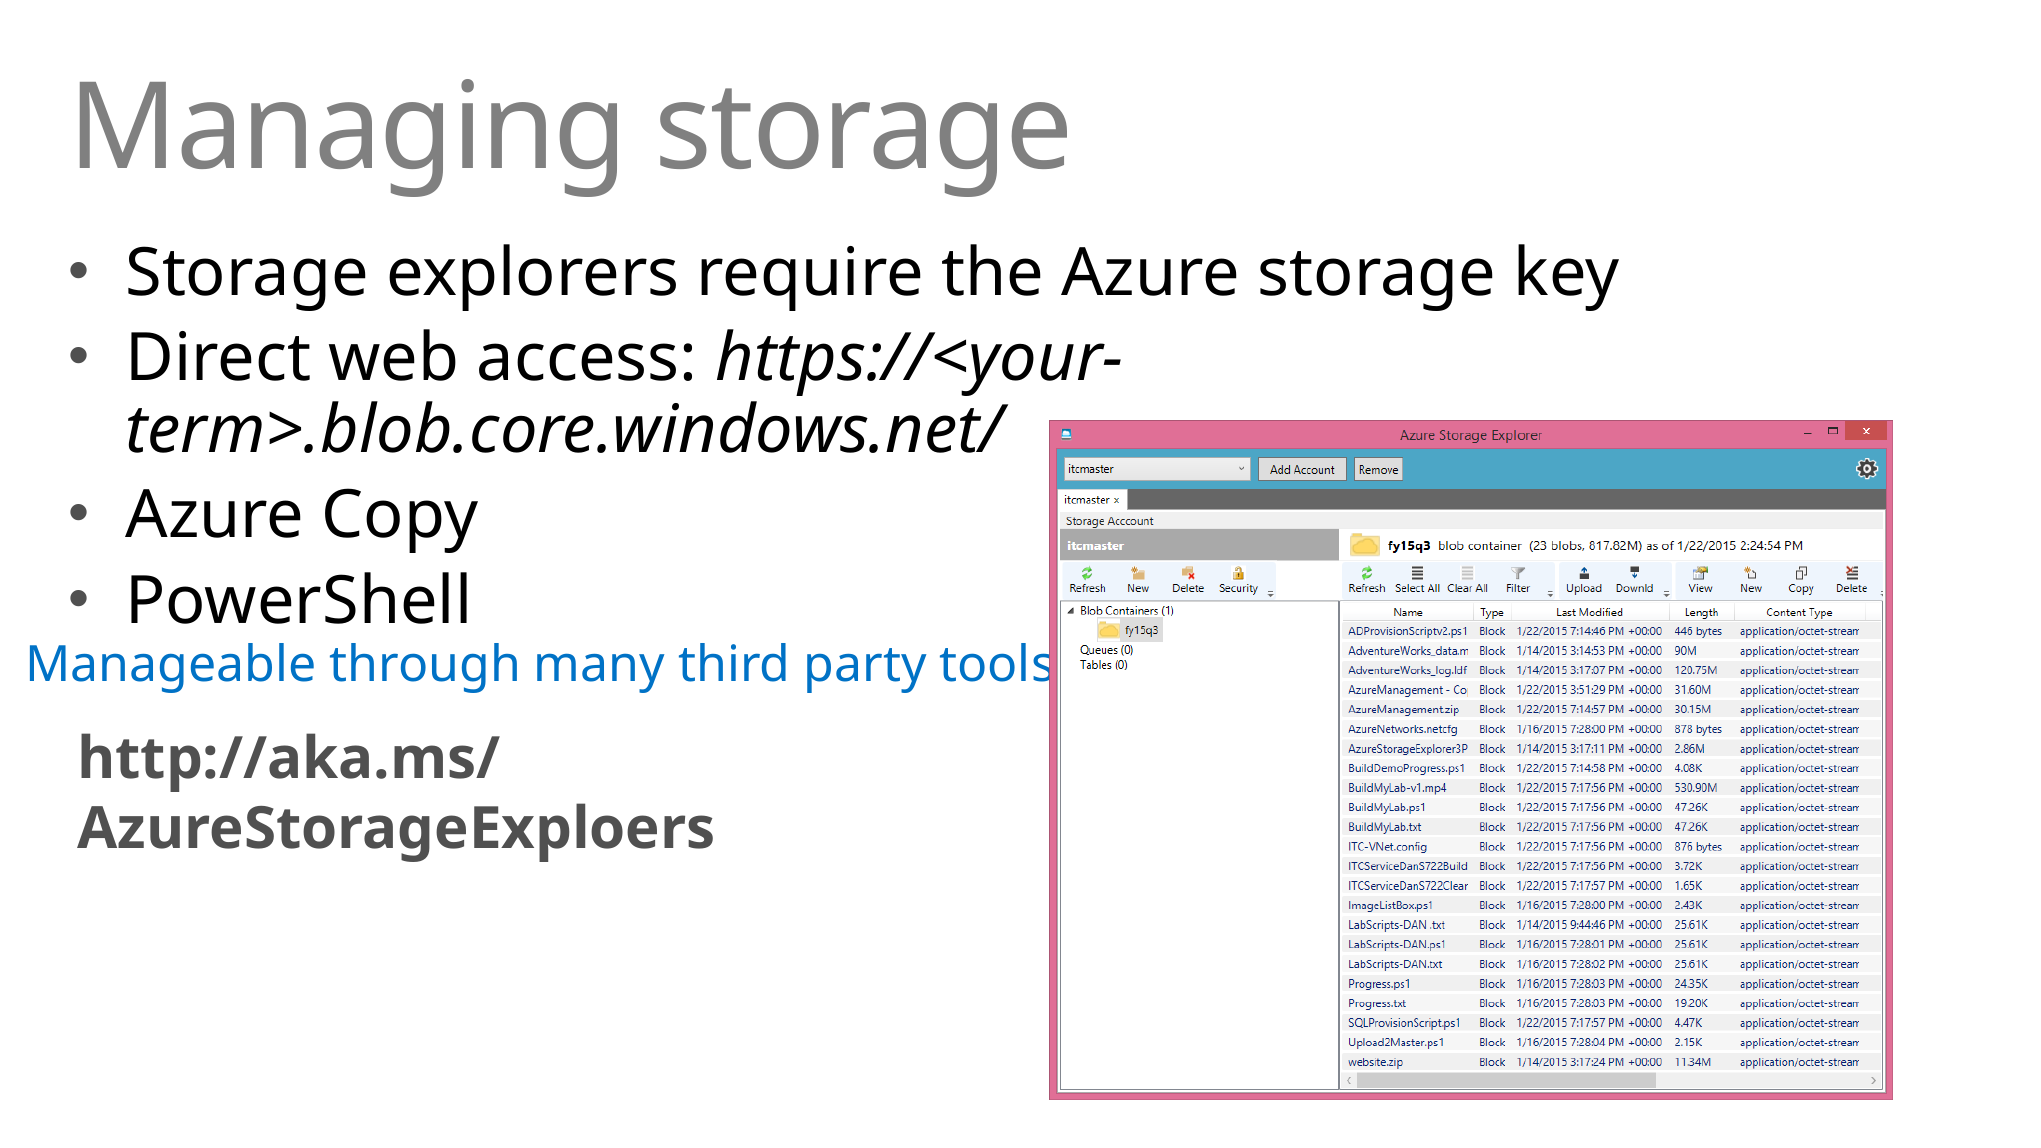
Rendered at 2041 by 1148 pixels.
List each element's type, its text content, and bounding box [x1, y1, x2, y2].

text_box Manageable through many third party tools [10, 623, 1049, 699]
picture [1049, 420, 1893, 1100]
text_box http://aka.ms/AzureStorageExploers [62, 713, 1049, 868]
title Managing storage [45, 48, 1996, 199]
list Storage explorers require the Azure storage key Direct web access: https://<your-term>.blob.core.windows.net/ Azure Copy PowerShell [45, 222, 1996, 587]
